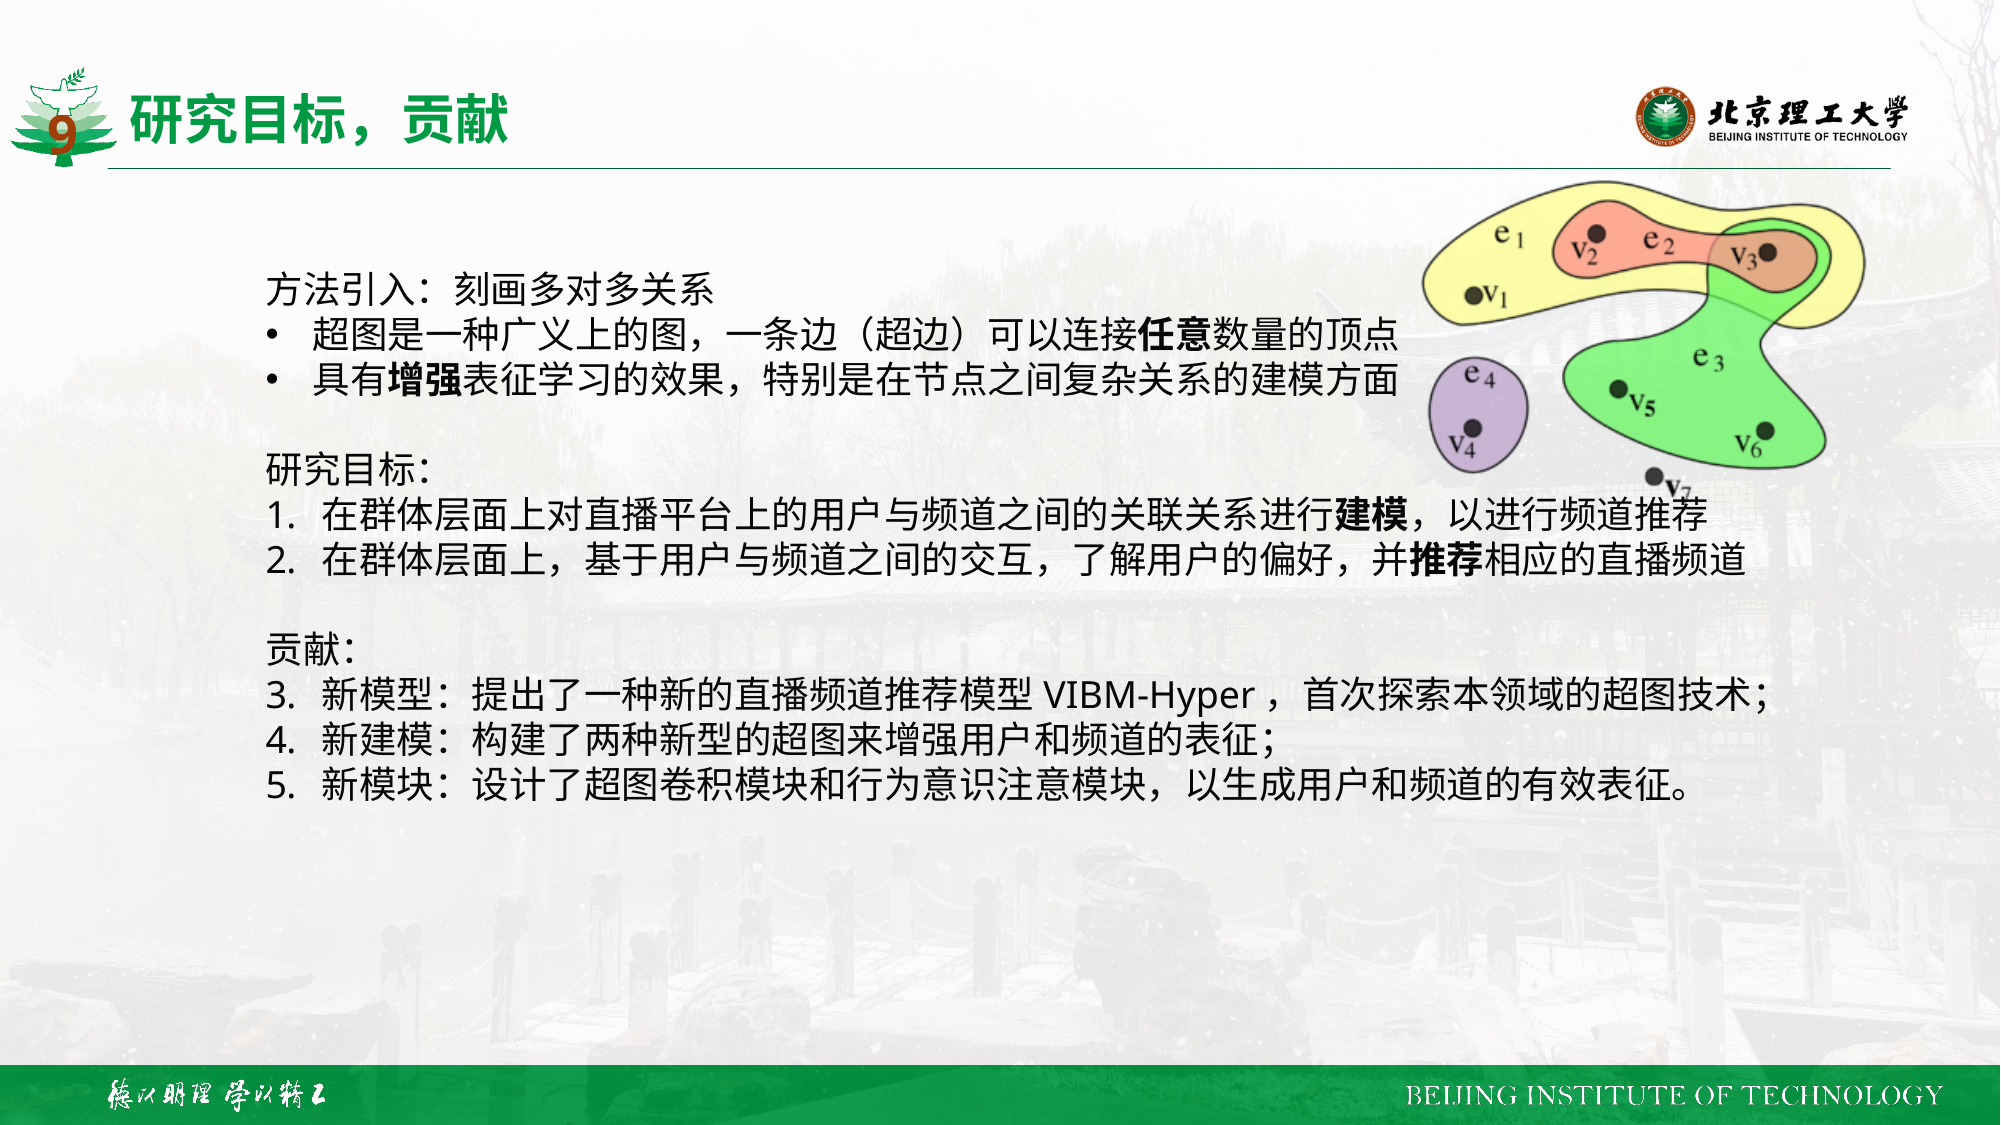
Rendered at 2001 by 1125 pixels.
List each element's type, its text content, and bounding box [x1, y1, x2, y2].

picture [92, 1068, 340, 1118]
title 研究目标，贡献 [129, 94, 1330, 151]
picture [2, 59, 125, 175]
text_box 方法引入：刻画多对多关系 超图是一种广义上的图，一条边（超边）可以连接任意数量的顶点 具有增强表征学习的效果，特别是在节点之间复杂关系的建模方面 研究目标： 在群体层面上对直播平台上的用户与频道之间的关联关系进行建模，以进行频道推荐 在群体层面上，基于用户与频道之间的交互，了解用户的偏好，并推荐相应的直播频道 贡献： 新模型：提出了一种新的直播频道推荐模型VIBM-Hyper，首次探索本领域的超图技术； 新建模：构建了两种新型的超图来增强用户和频道的表征； 新模块：设计了超图卷积模块和行为意识注意模块，以生成用户和频道的有效表征。 [250, 258, 1796, 859]
picture [1387, 1063, 2001, 1125]
picture [1635, 86, 1908, 147]
picture [1409, 173, 1879, 511]
